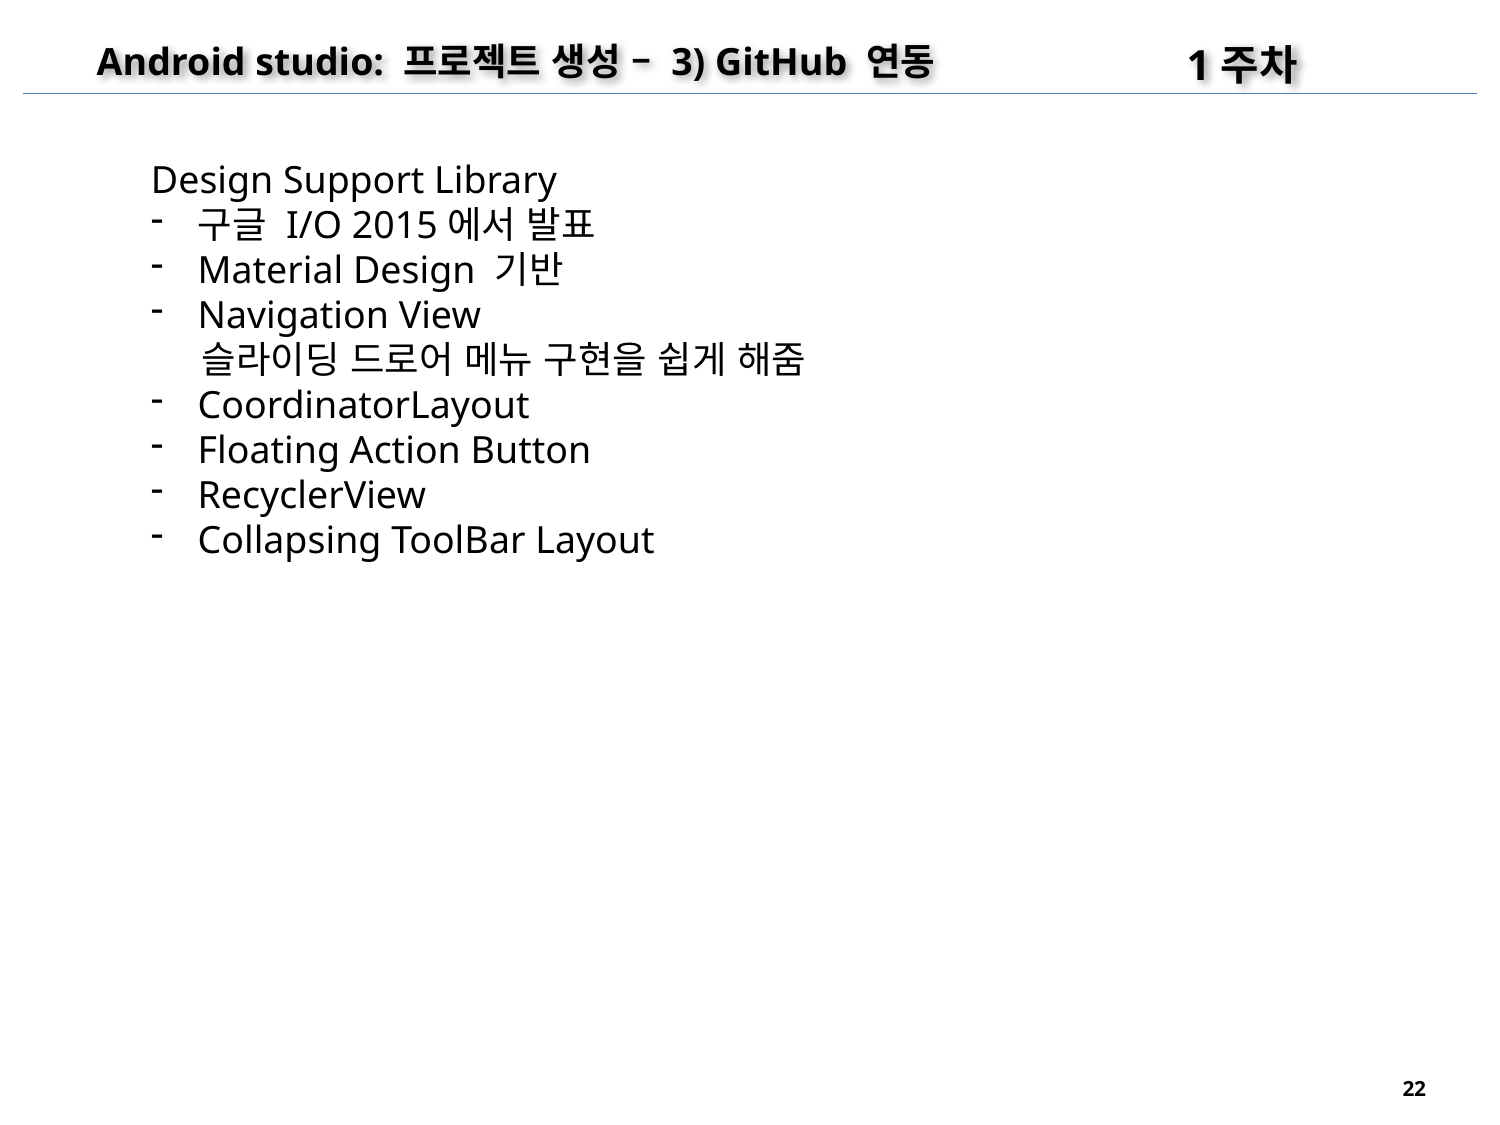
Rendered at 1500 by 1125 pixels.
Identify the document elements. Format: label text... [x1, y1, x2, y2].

text_box Design Support Library 구글 I/O 2015에서 발표 Material Design 기반 Navigation View 슬라이딩 드로어 메뉴 구현을 쉽게 해줌 CoordinatorLayout Floating Action Button RecyclerView Collapsing ToolBar Layout [136, 148, 822, 614]
text_box 1주차 [1171, 30, 1313, 96]
text_box Android studio: 프로젝트 생성 – 3) GitHub 연동 [81, 30, 951, 91]
